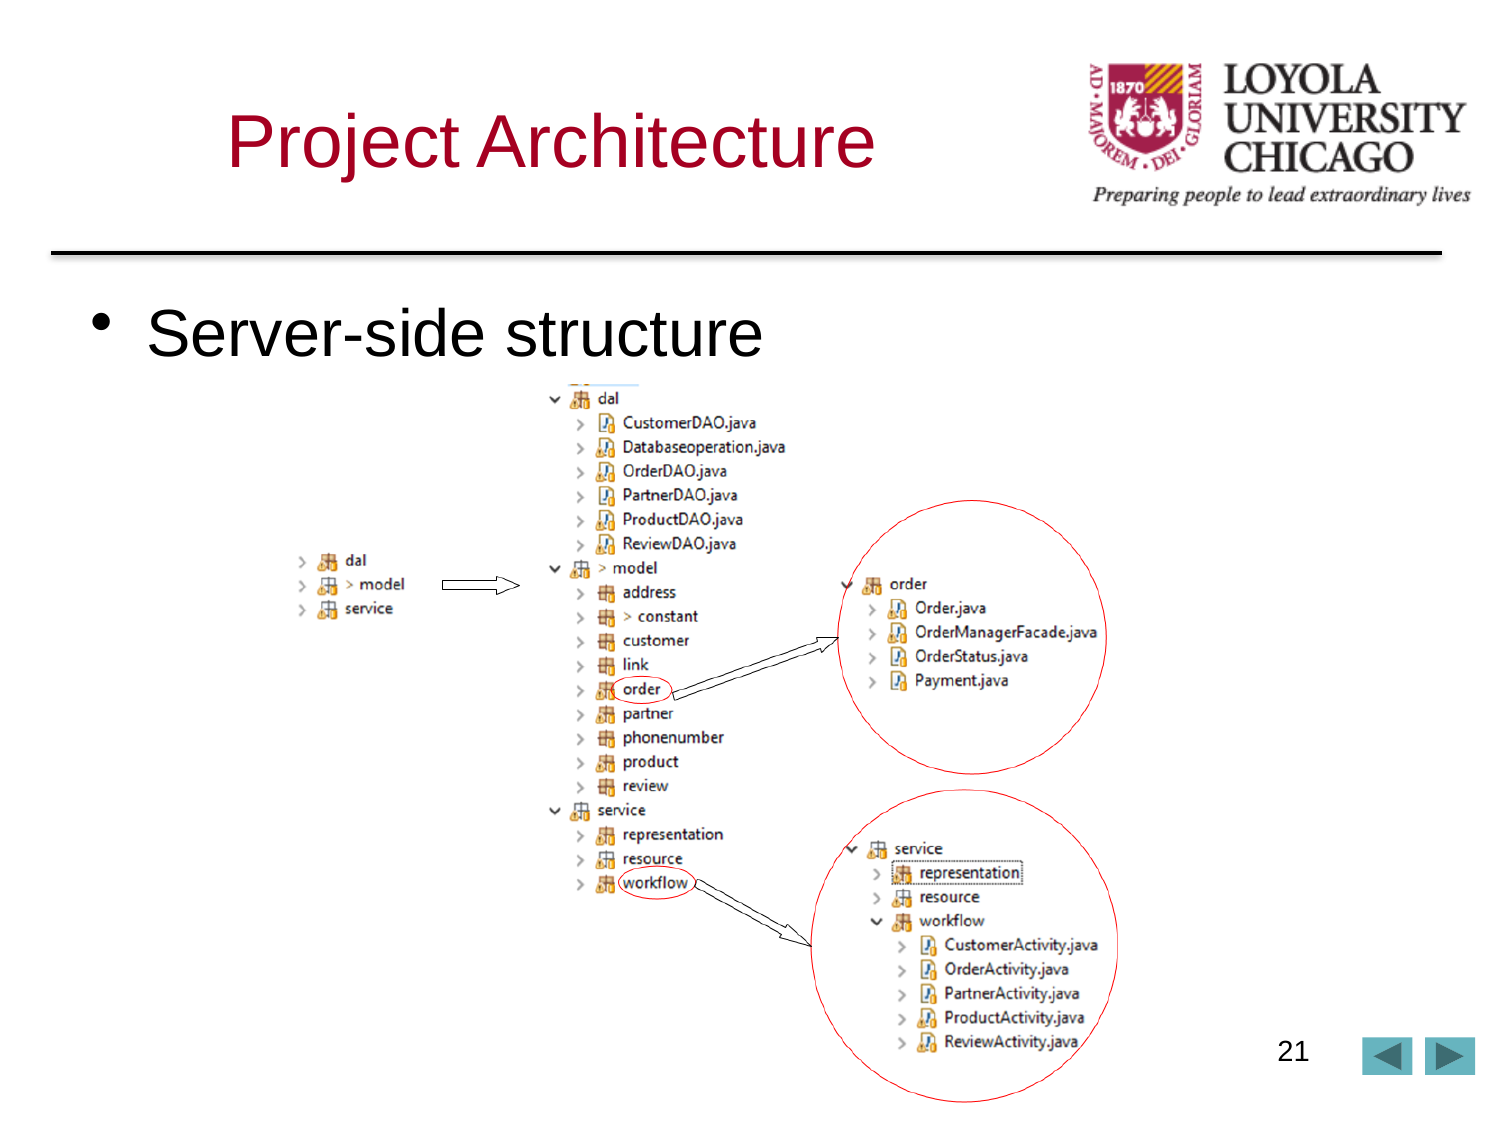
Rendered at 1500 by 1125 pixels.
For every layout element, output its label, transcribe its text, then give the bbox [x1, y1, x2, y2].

title Project Architecture [6, 40, 1119, 234]
slide_number 21 [1167, 1024, 1326, 1104]
list Server-side structure [74, 281, 802, 365]
picture [267, 363, 1163, 1104]
picture [1056, 37, 1500, 236]
